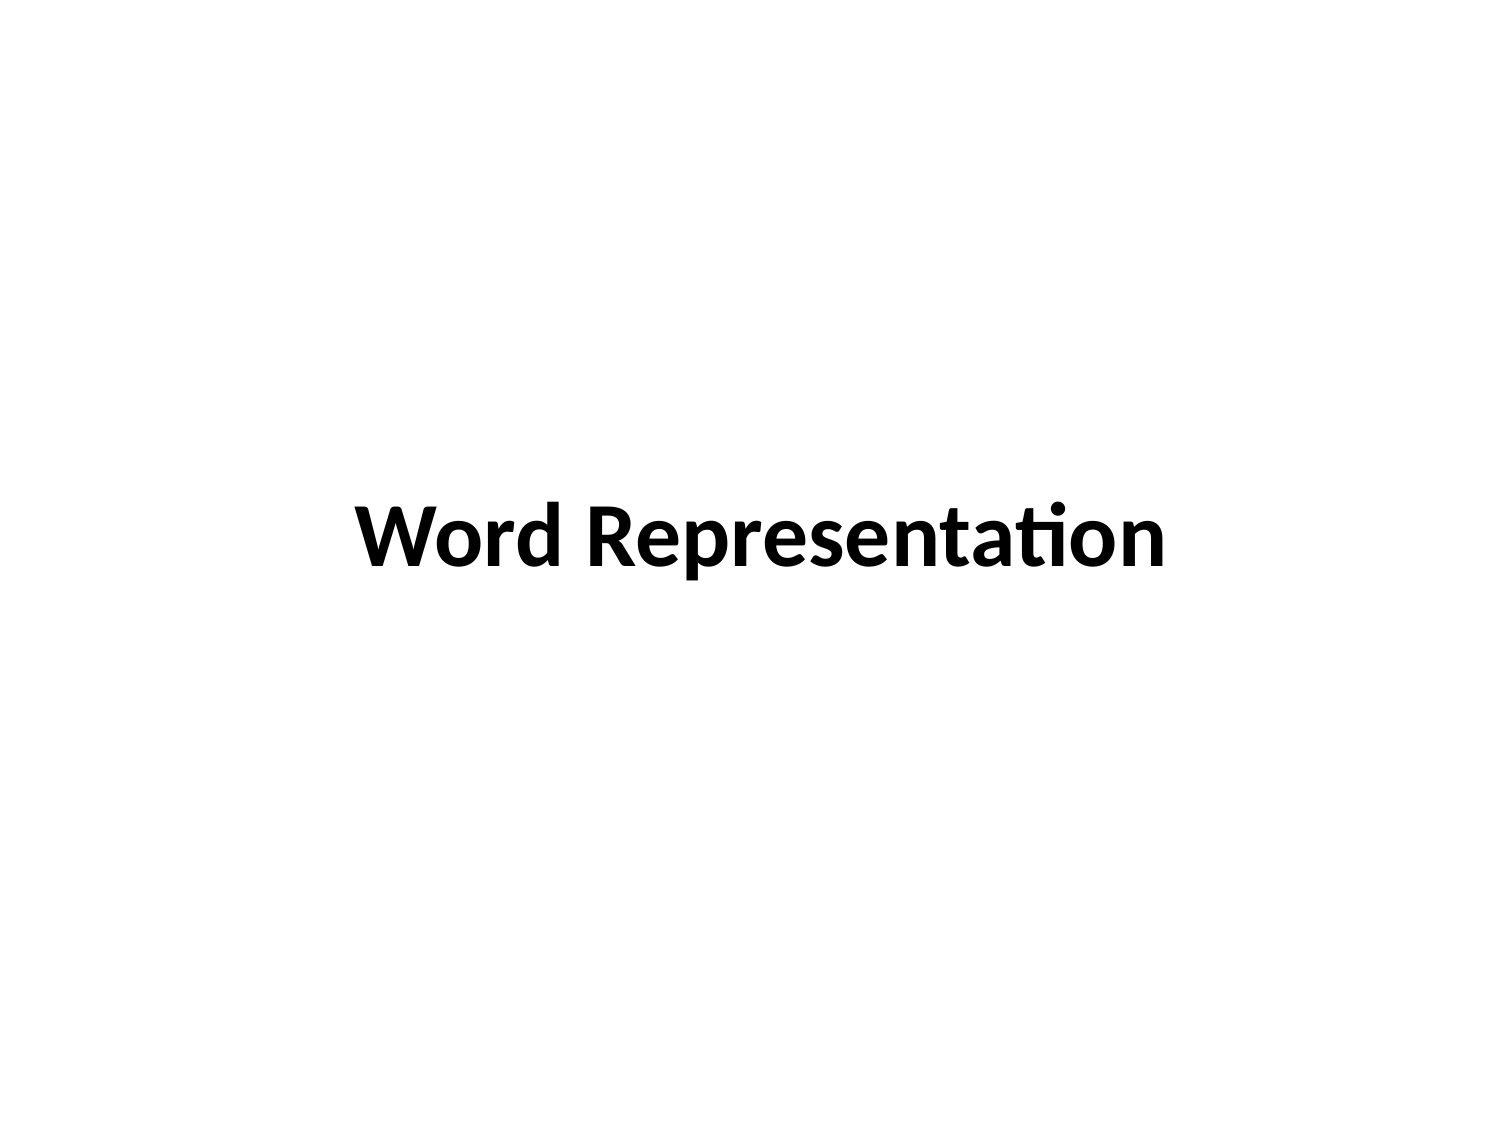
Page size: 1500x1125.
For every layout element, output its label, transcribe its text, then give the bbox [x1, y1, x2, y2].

title Word Representation [123, 408, 1399, 651]
